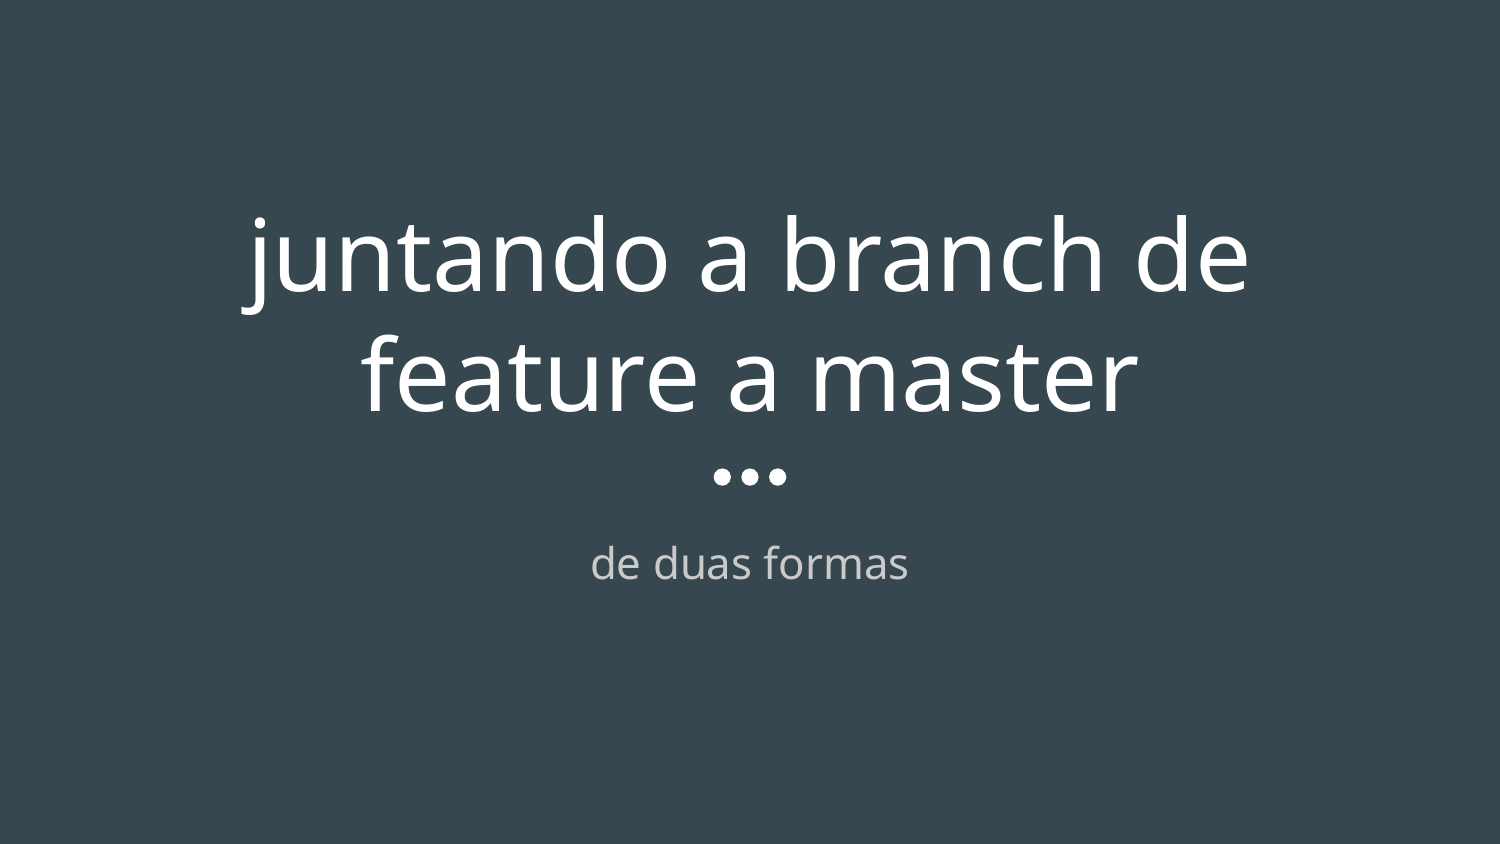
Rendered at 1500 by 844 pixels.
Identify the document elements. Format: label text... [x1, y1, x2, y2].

title juntando a branch de feature a master [110, 162, 1390, 447]
subtitle de duas formas [110, 520, 1390, 651]
